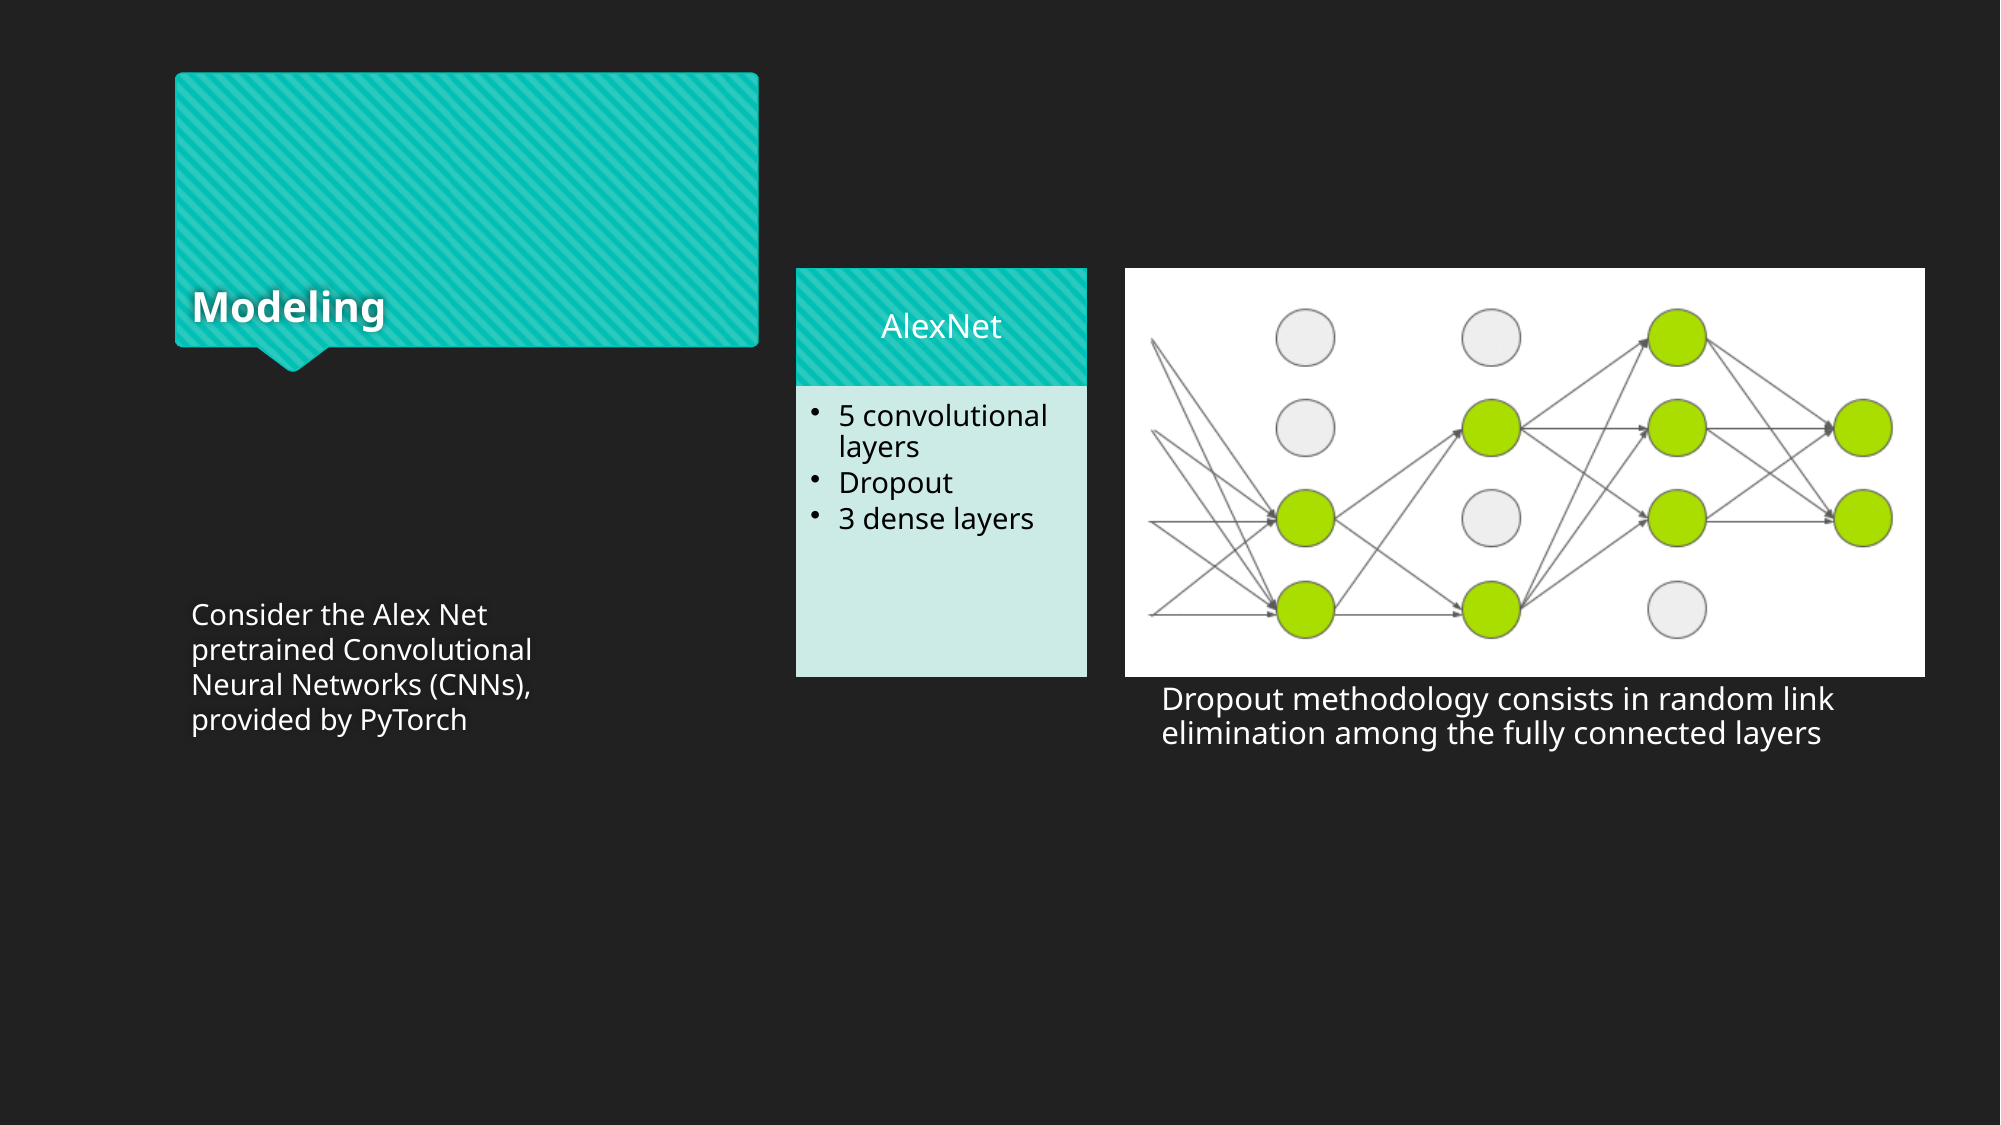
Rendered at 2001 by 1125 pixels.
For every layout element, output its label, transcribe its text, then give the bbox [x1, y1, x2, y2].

text_box Dropout methodology consists in random link elimination among the fully connected layers [1146, 676, 2000, 767]
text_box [796, 268, 1087, 677]
title Modeling [176, 73, 758, 339]
list Consider the Alex Net pretrained Convolutional Neural Networks (CNNs), provided by PyTorch [176, 370, 641, 962]
picture [1125, 268, 1926, 677]
